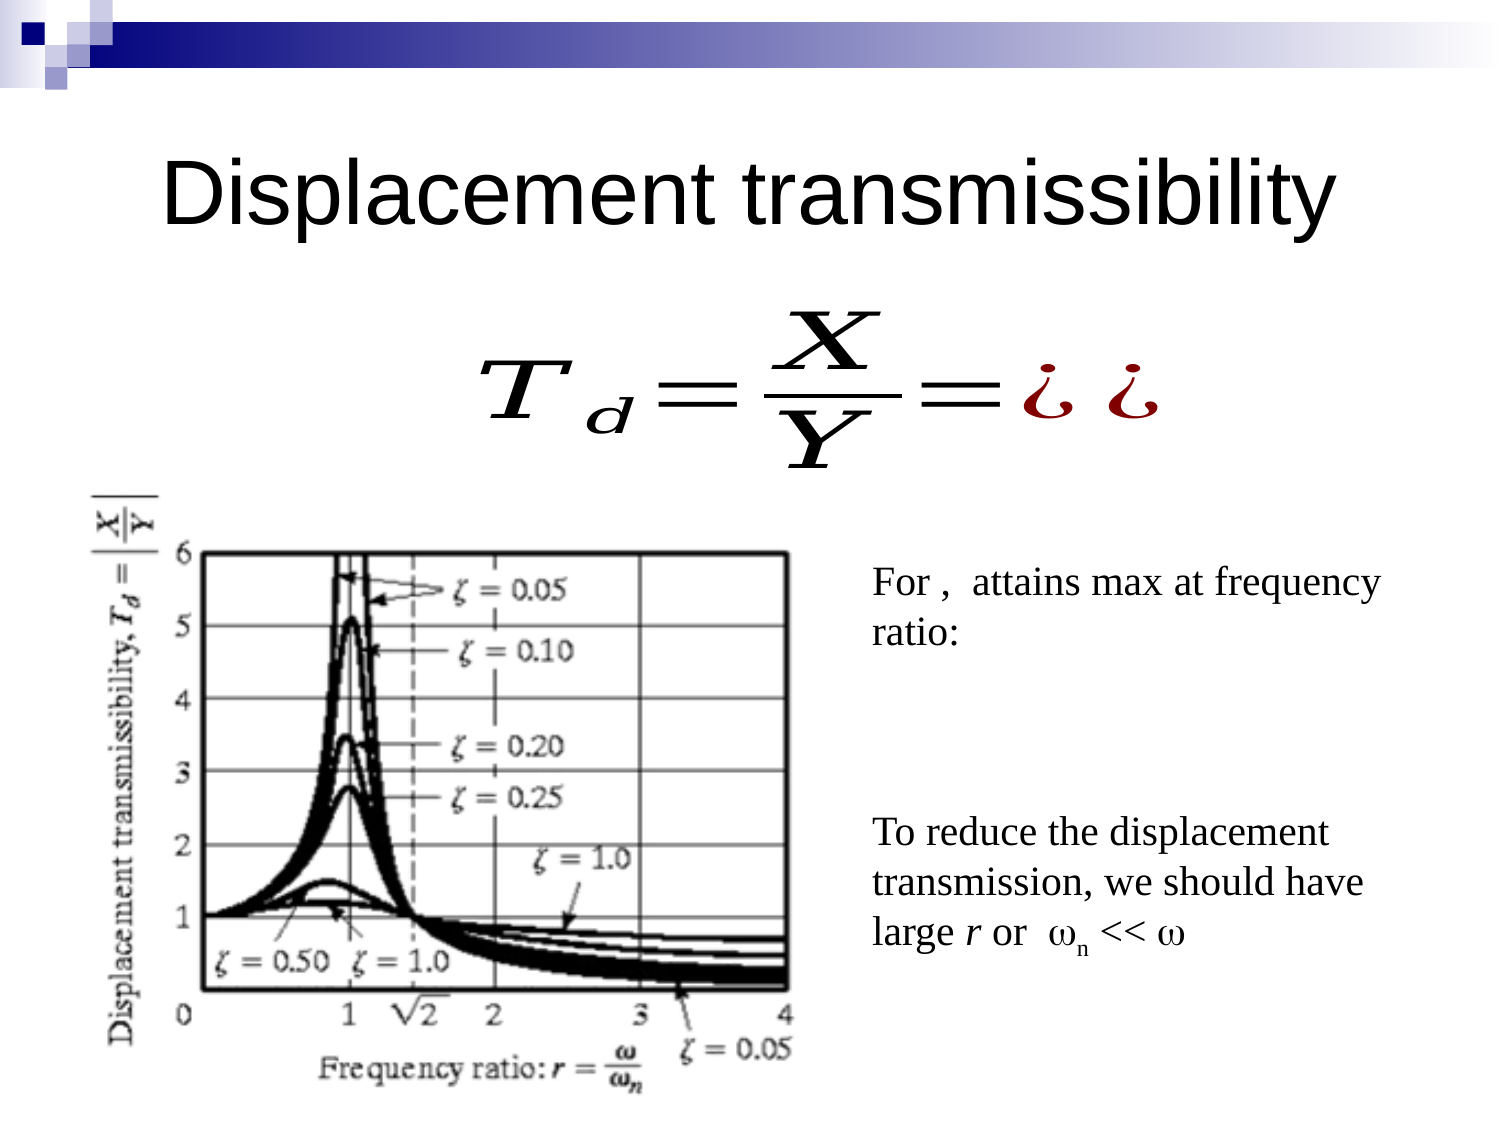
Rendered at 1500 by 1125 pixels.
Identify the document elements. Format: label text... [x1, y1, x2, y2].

picture [73, 474, 812, 1106]
title Displacement transmissibility [75, 75, 1425, 300]
